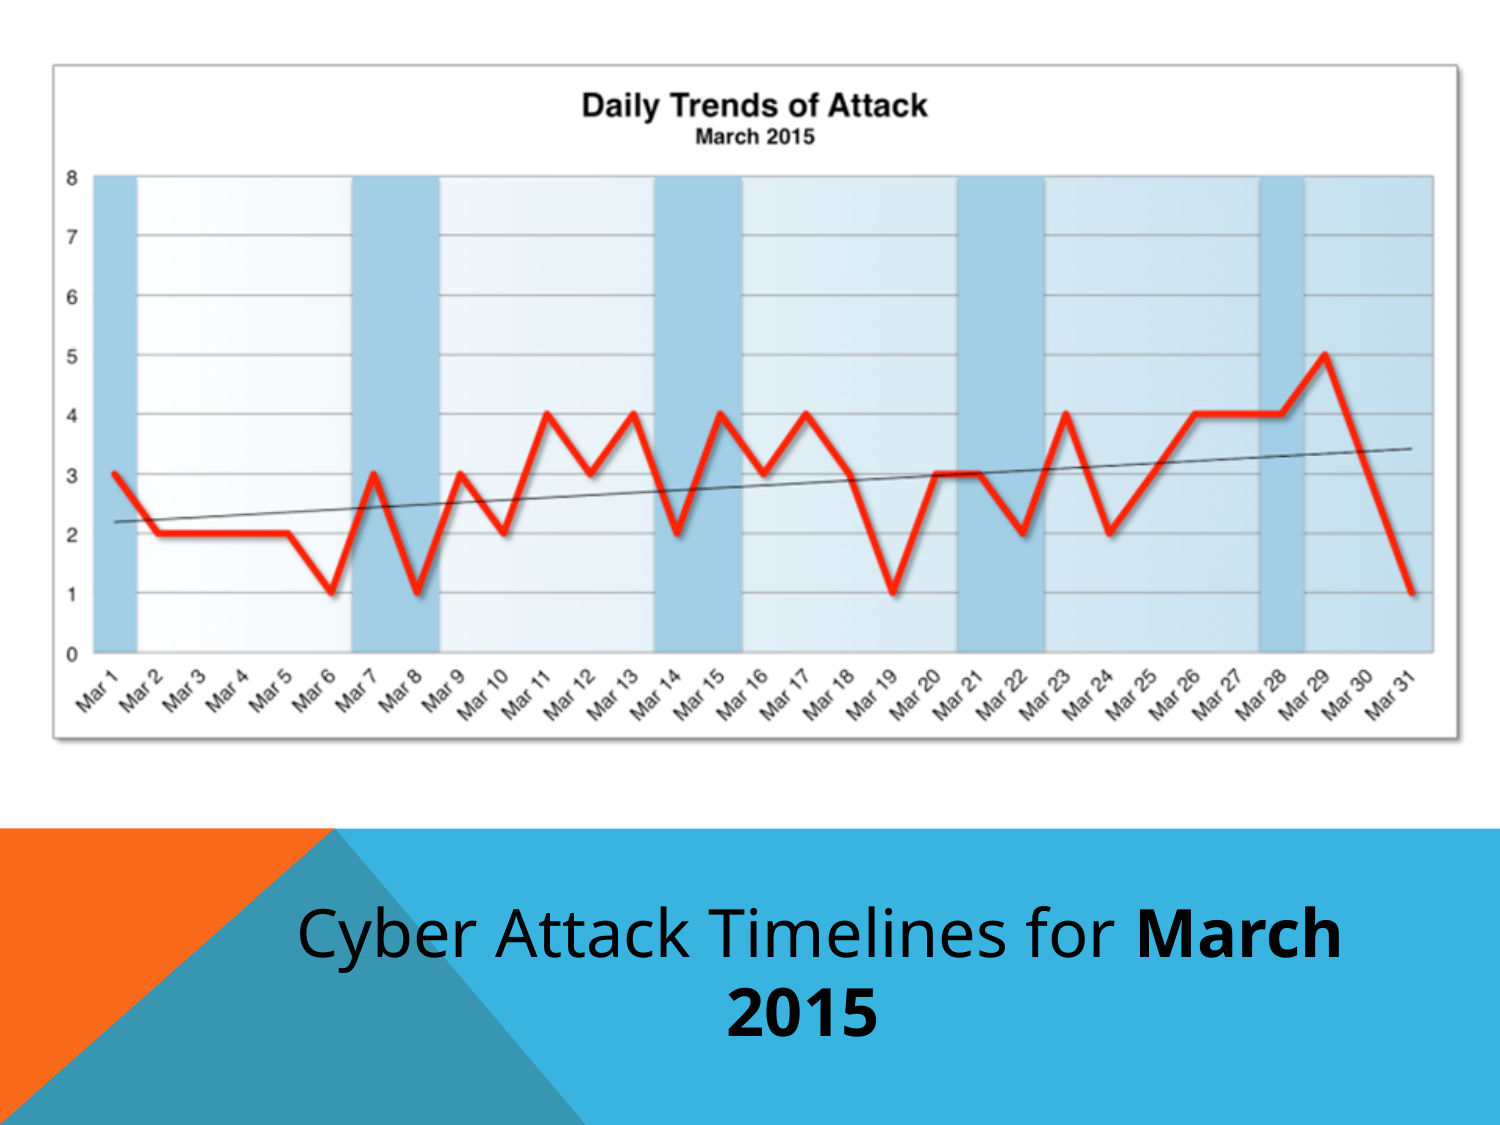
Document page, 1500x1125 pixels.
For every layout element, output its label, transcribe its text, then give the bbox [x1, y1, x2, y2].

text_box Cyber Attack Timelines for March 2015 [224, 882, 1400, 1058]
picture [49, 62, 1469, 751]
